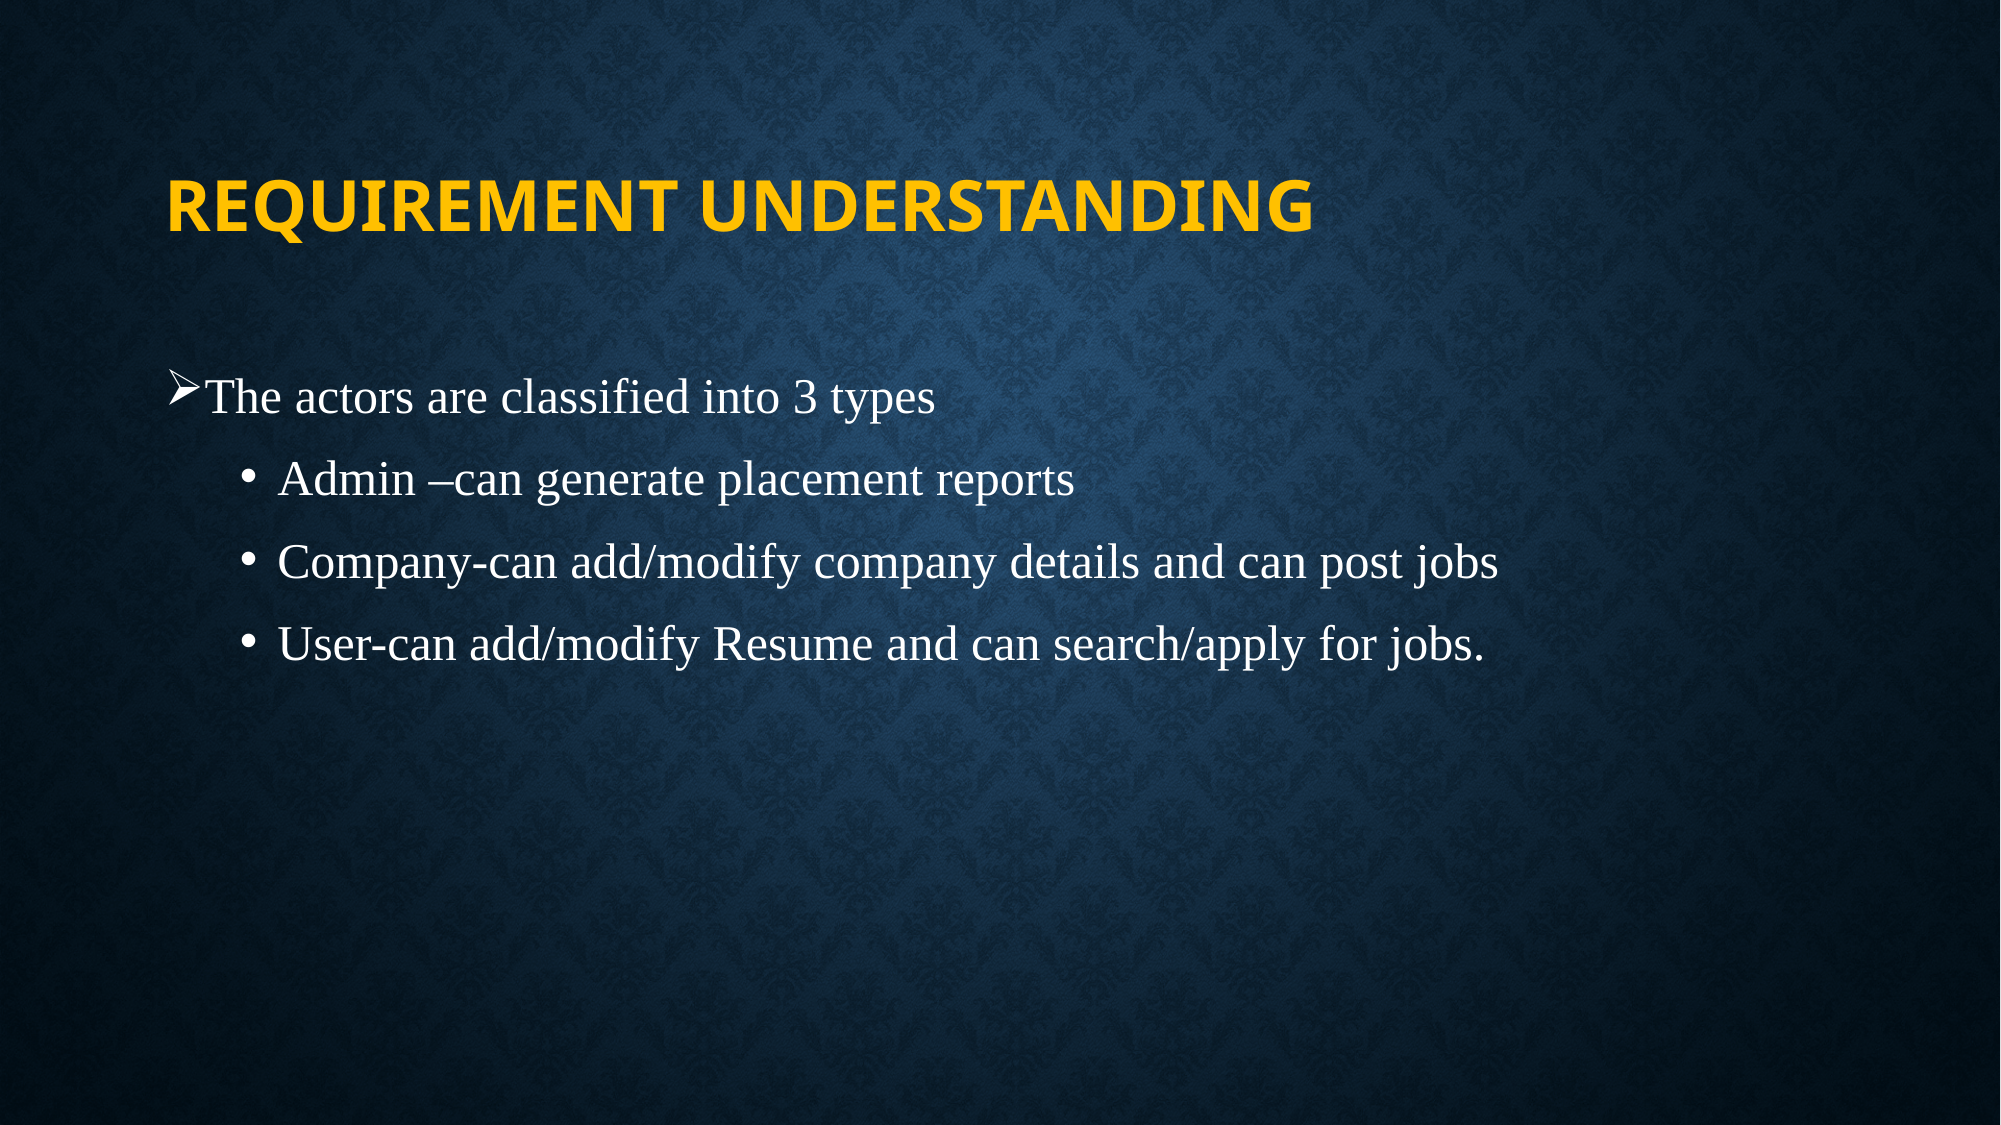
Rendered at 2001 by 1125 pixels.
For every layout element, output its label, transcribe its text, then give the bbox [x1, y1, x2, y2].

list The actors are classified into 3 types Admin –can generate placement reports Company-can add/modify company details and can post jobs User-can add/modify Resume and can search/apply for jobs. [149, 343, 1849, 950]
title Requirement Understanding [149, 99, 1849, 318]
